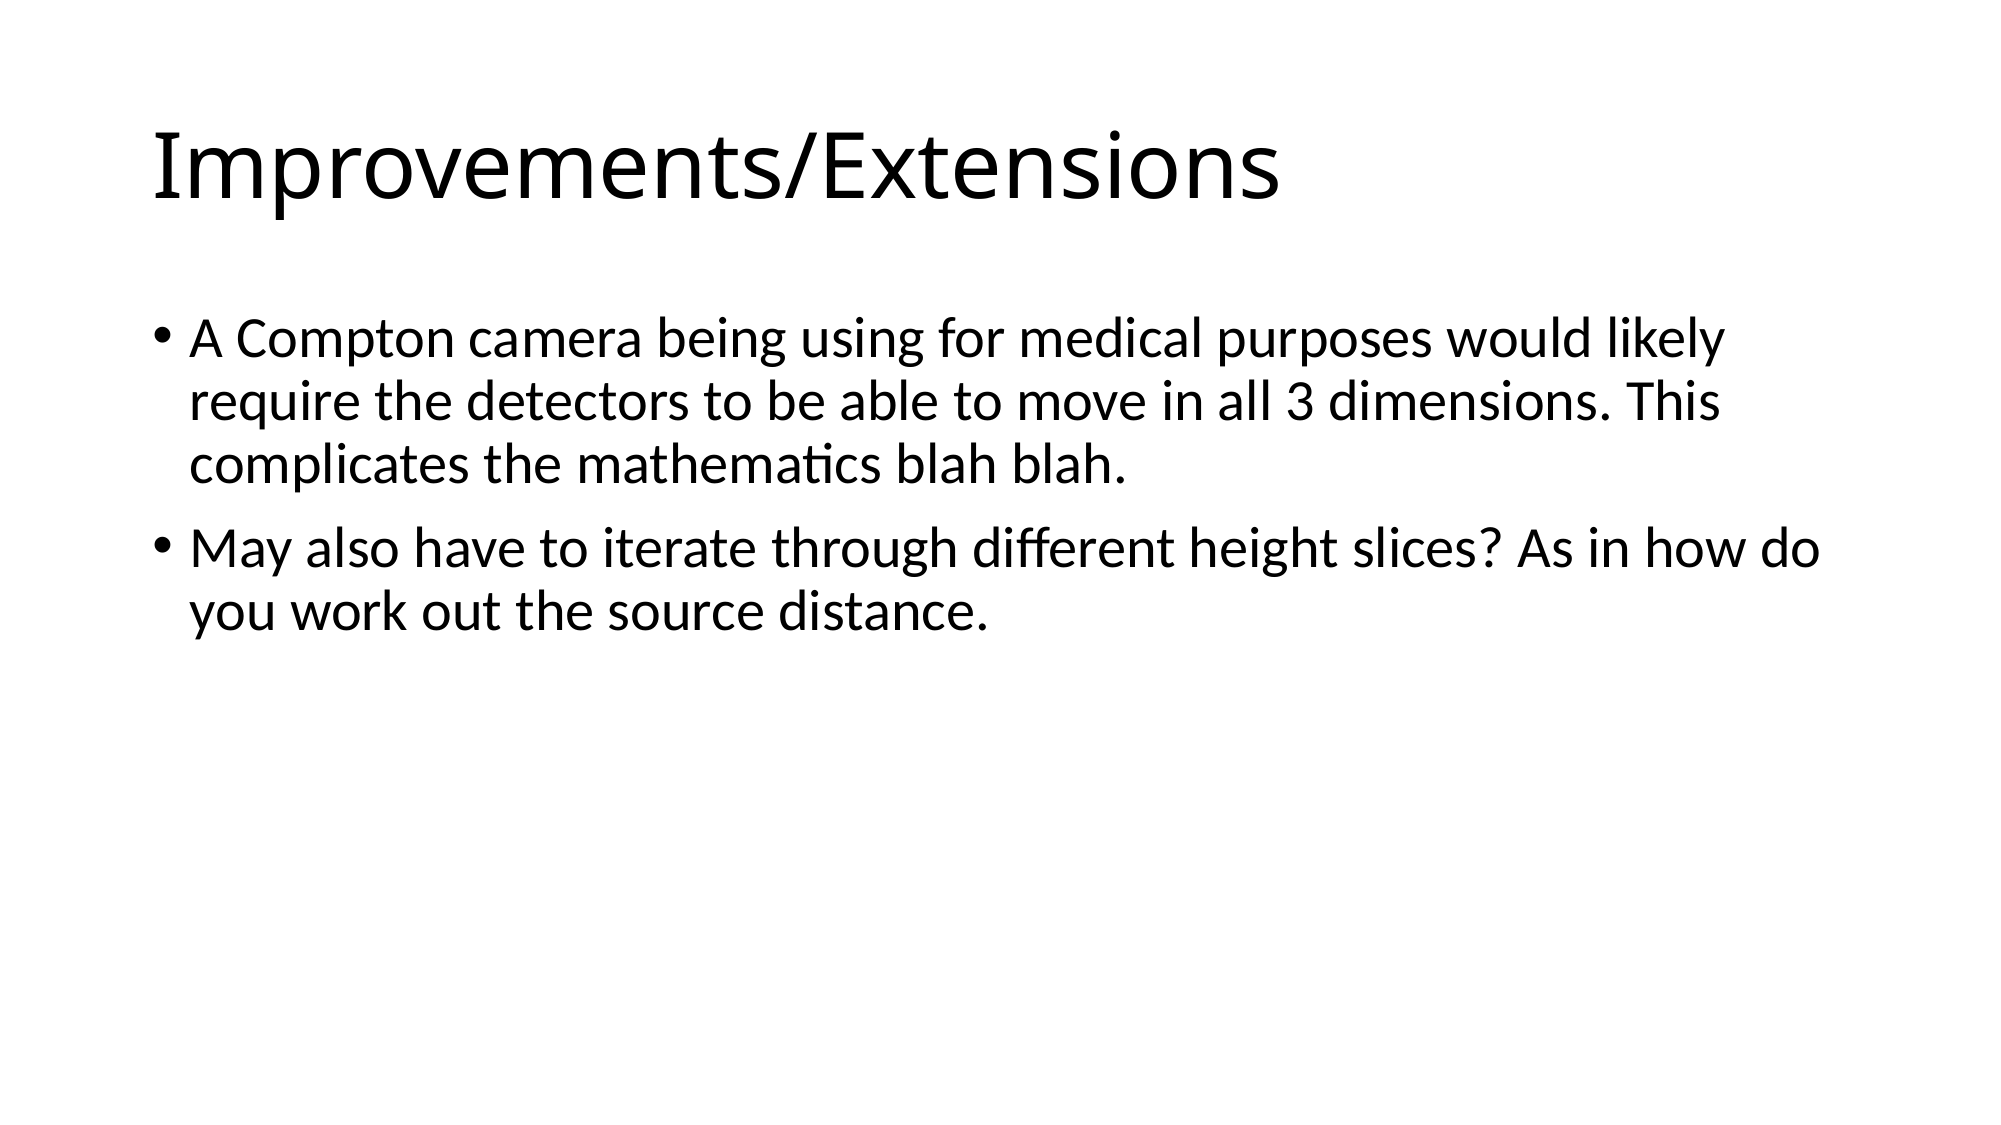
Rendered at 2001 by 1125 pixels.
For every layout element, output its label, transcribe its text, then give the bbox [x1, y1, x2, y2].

list A Compton camera being using for medical purposes would likely require the detectors to be able to move in all 3 dimensions. This complicates the mathematics blah blah. May also have to iterate through different height slices? As in how do you work out the source distance. [137, 299, 1863, 1014]
title Improvements/Extensions [137, 59, 1863, 278]
